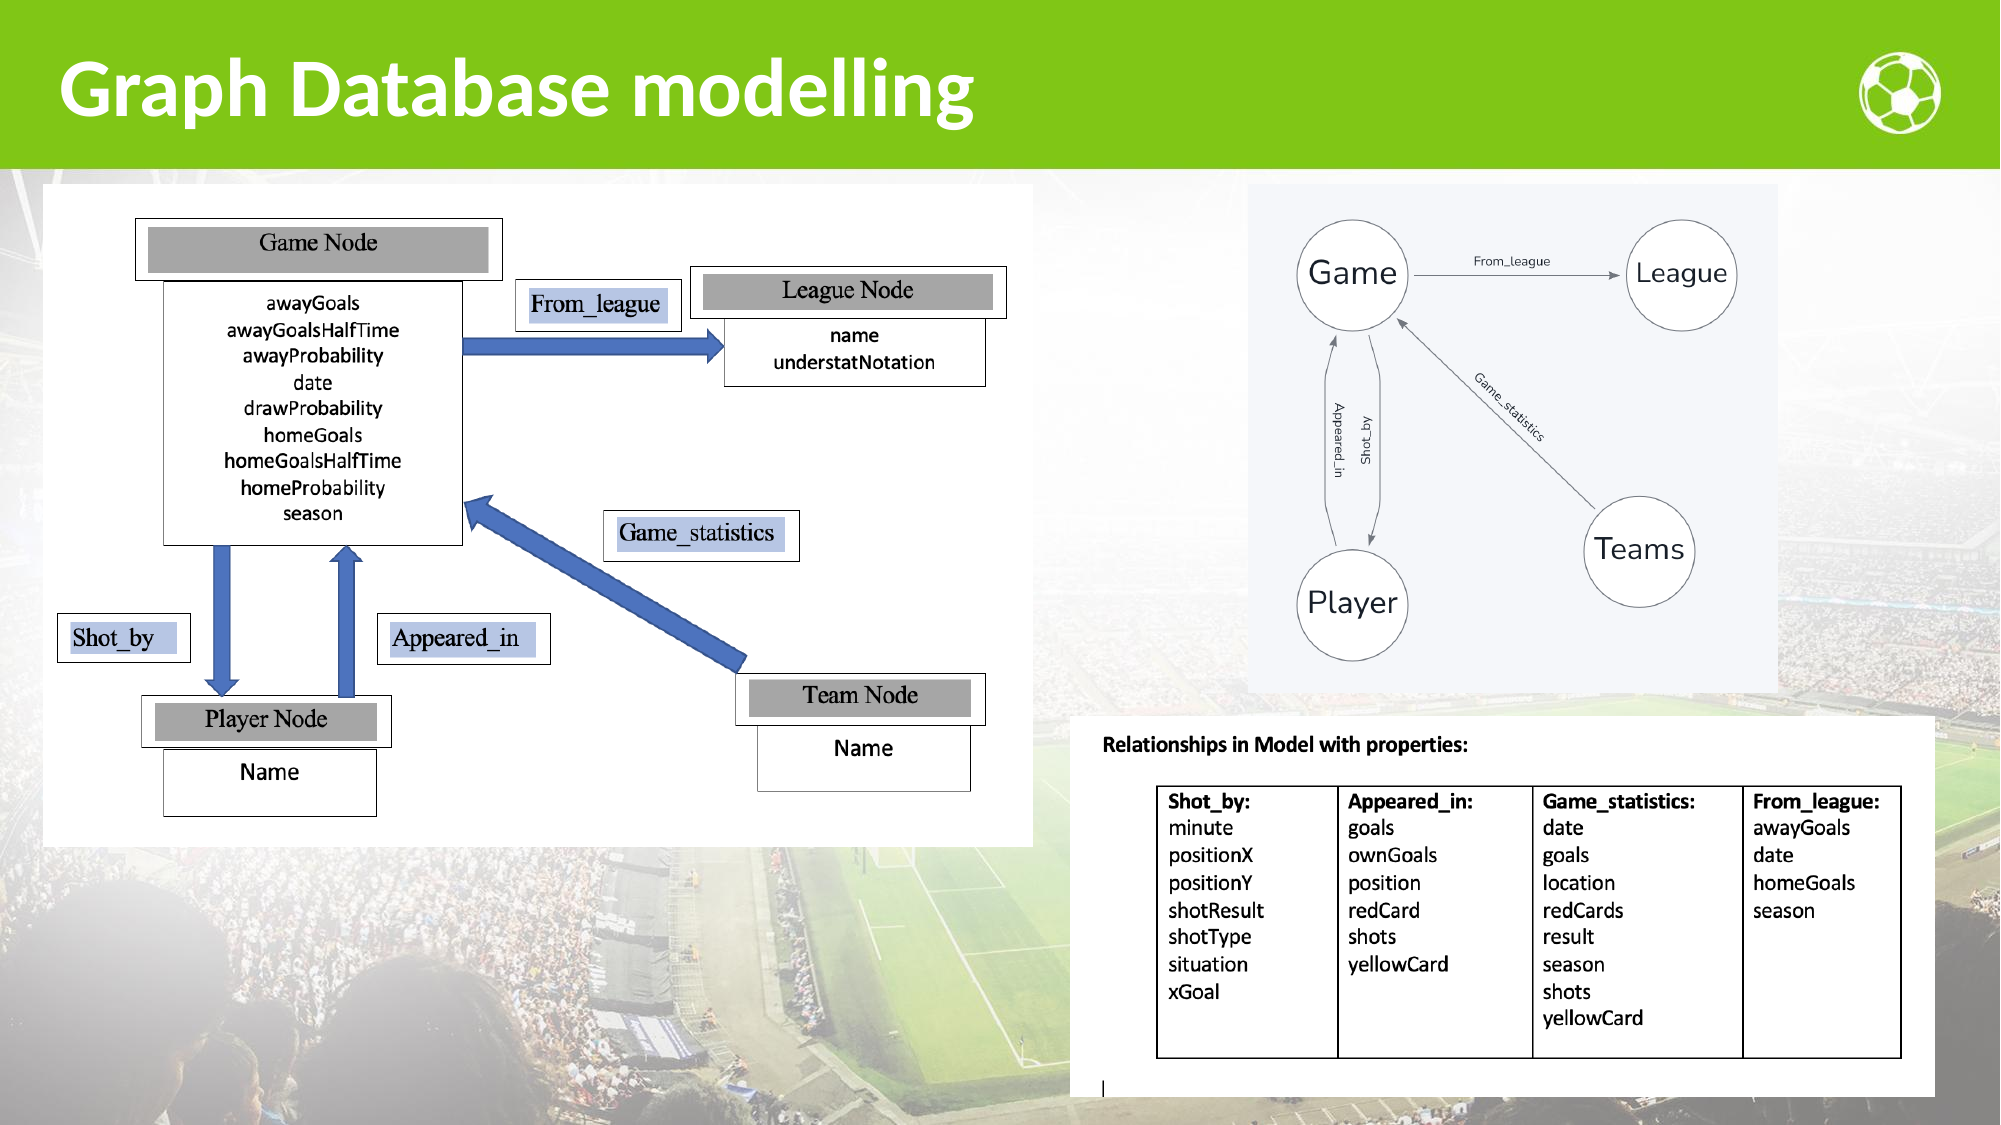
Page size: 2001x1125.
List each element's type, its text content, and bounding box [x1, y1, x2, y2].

title Graph Database modelling [43, 17, 1401, 149]
picture [0, 0, 2000, 1125]
